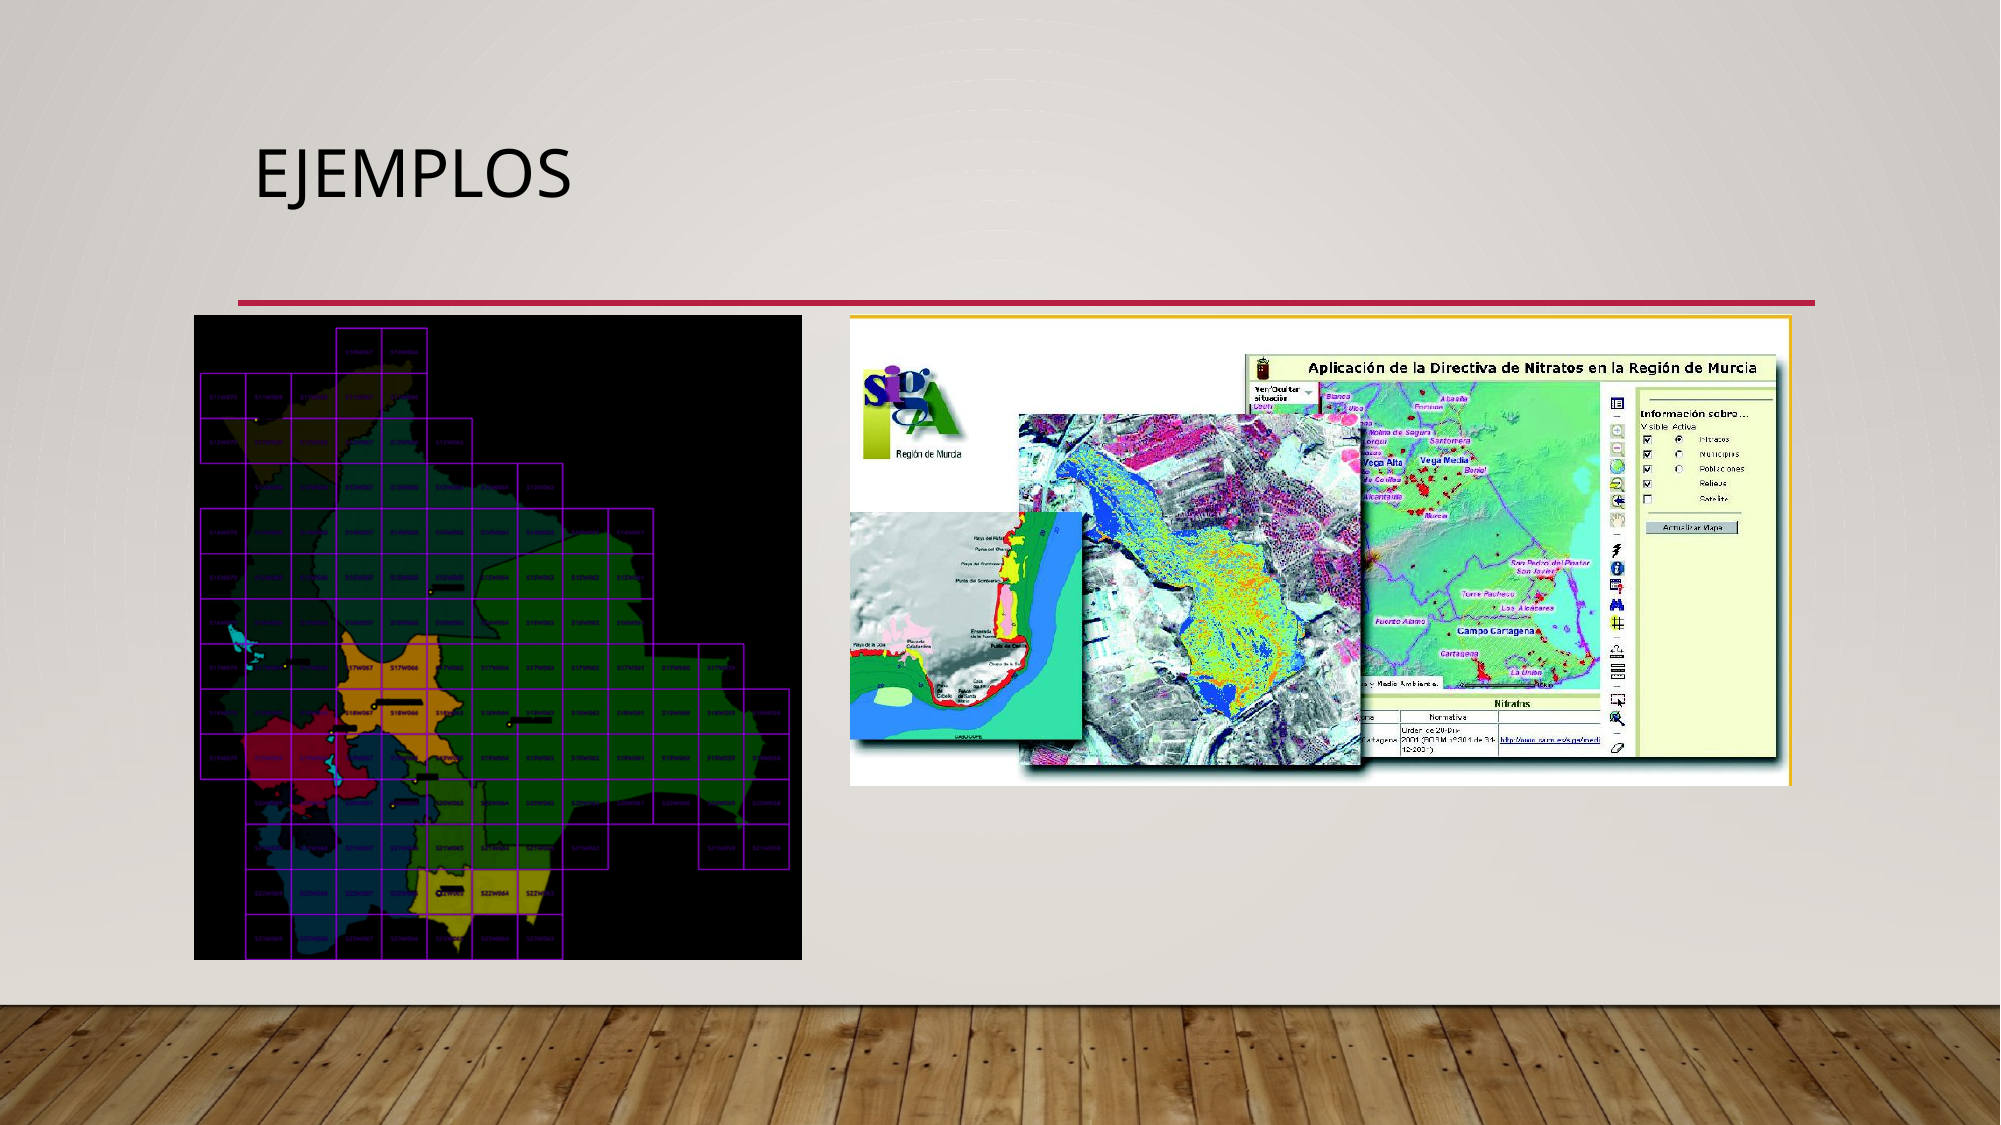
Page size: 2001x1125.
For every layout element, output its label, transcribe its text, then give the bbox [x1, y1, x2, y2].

title eJEMPLOS [238, 131, 1814, 305]
picture [0, 1005, 2000, 1125]
picture [850, 314, 1792, 786]
picture [194, 314, 802, 960]
